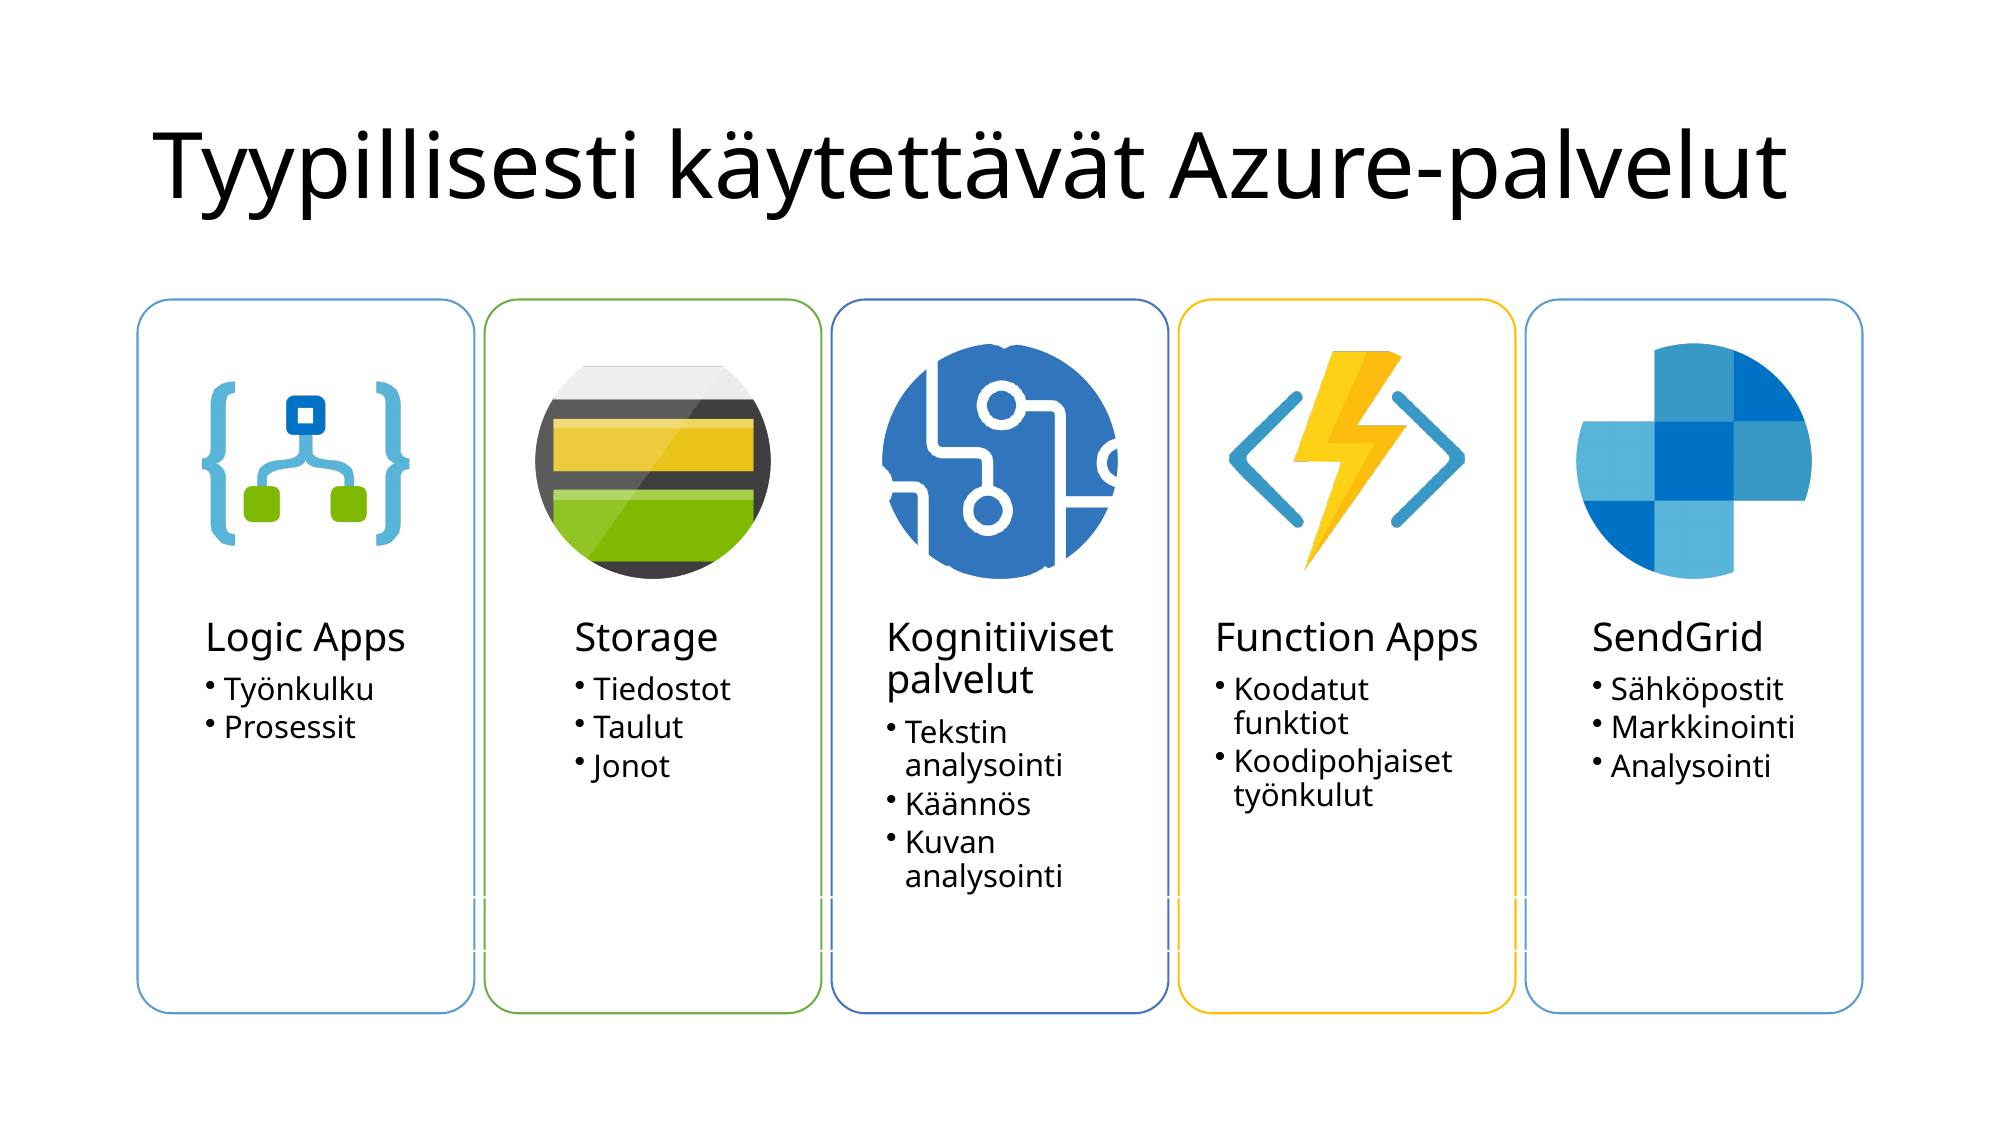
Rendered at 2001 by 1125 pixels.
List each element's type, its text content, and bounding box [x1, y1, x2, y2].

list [137, 299, 1863, 1014]
title Tyypillisesti käytettävät Azure-palvelut [137, 59, 1863, 278]
